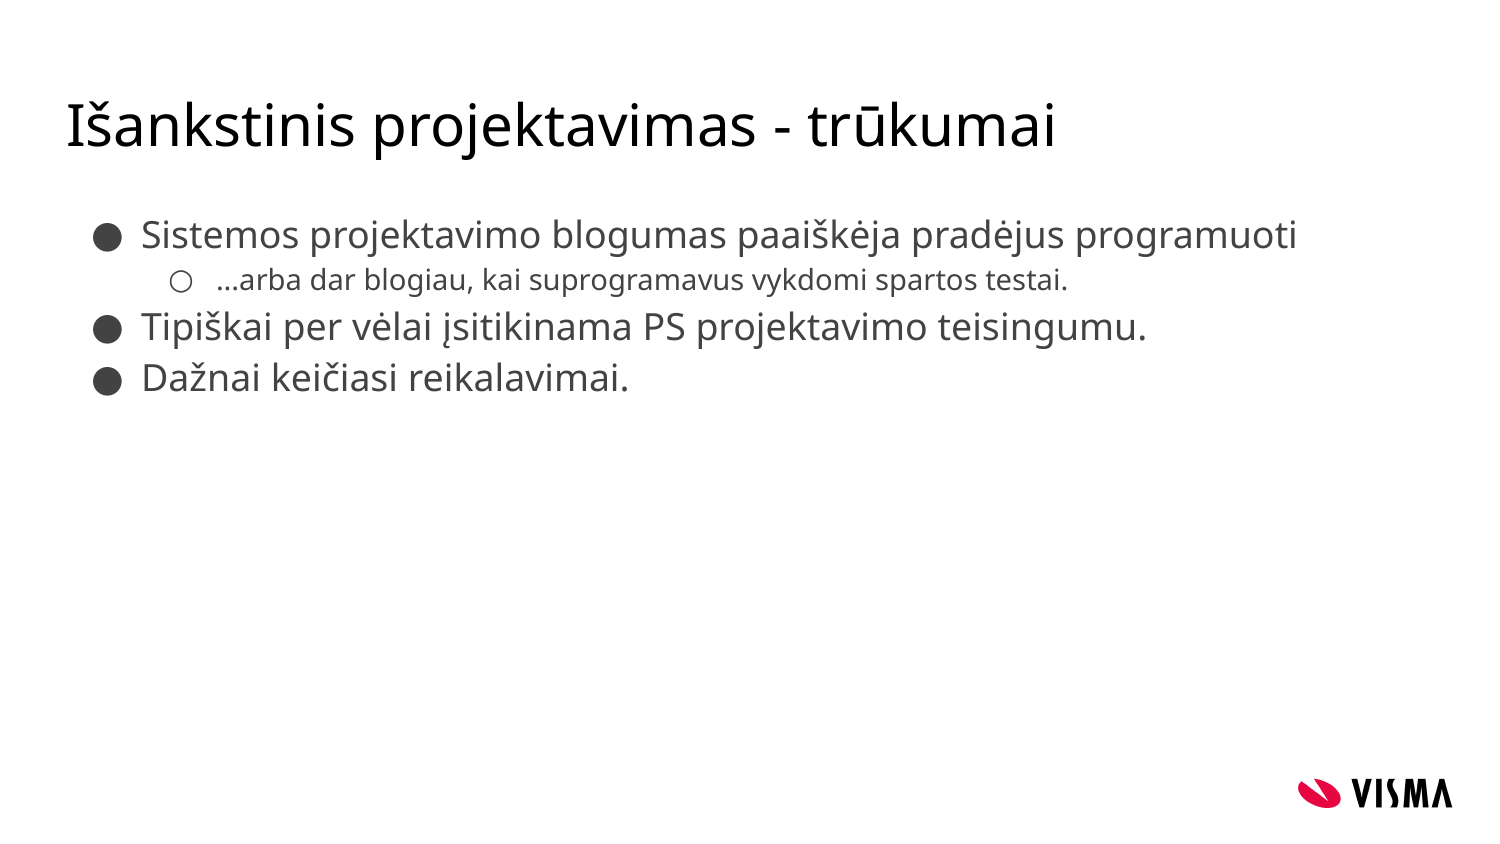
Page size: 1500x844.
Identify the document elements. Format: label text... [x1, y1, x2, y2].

picture [1280, 756, 1473, 829]
list Sistemos projektavimo blogumas paaiškėja pradėjus programuoti ...arba dar blogiau, kai suprogramavus vykdomi spartos testai. Tipiškai per vėlai įsitikinama PS projektavimo teisingumu. Dažnai keičiasi reikalavimai. [51, 189, 1449, 750]
title Išankstinis projektavimas - trūkumai [51, 72, 1449, 167]
